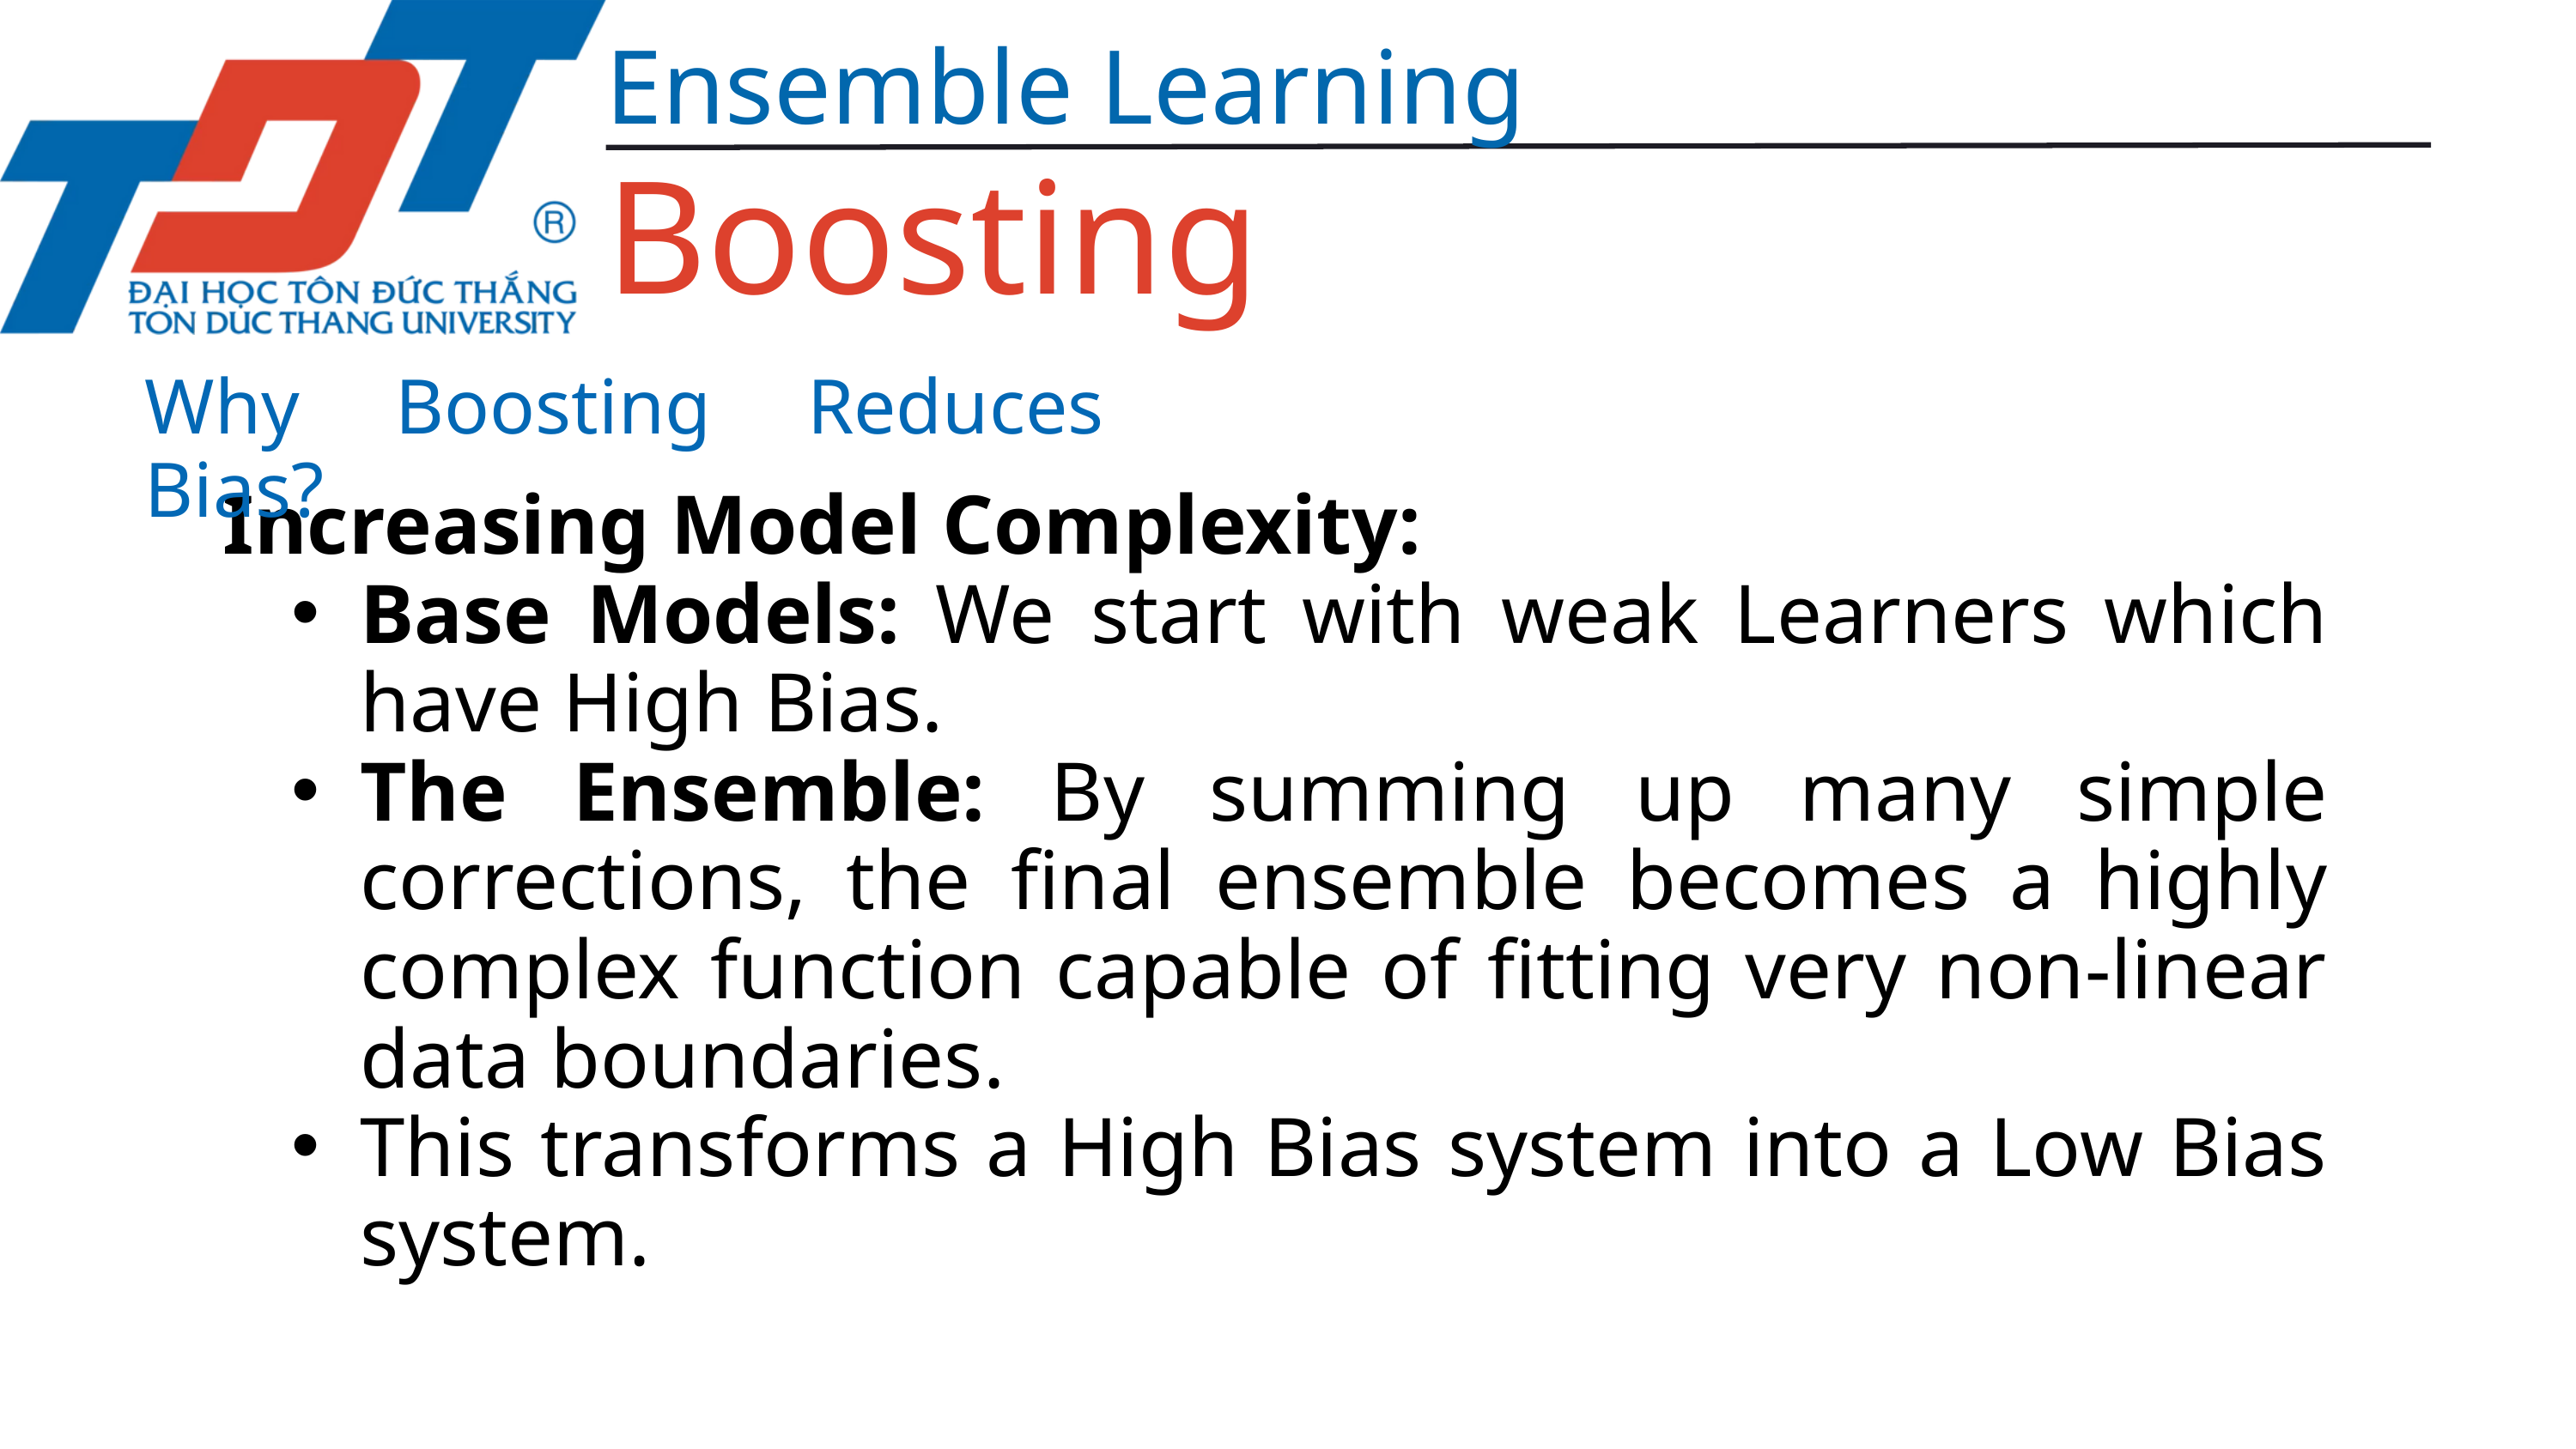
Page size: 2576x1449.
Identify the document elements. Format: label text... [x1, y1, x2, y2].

text_box [0, 0, 606, 335]
text_box Boosting [605, 168, 2038, 325]
text_box Ensemble Learning [605, 33, 2038, 145]
text_box Increasing Model Complexity: Base Models: We start with weak Learners which have High Bias. The Ensemble: By summing up many simple corrections, the final ensemble becomes a highly complex function capable of fitting very non-linear data boundaries. This transforms a High Bias system into a Low Bias system. [222, 481, 2330, 1282]
text_box Why Boosting Reduces Bias? [144, 366, 1105, 532]
